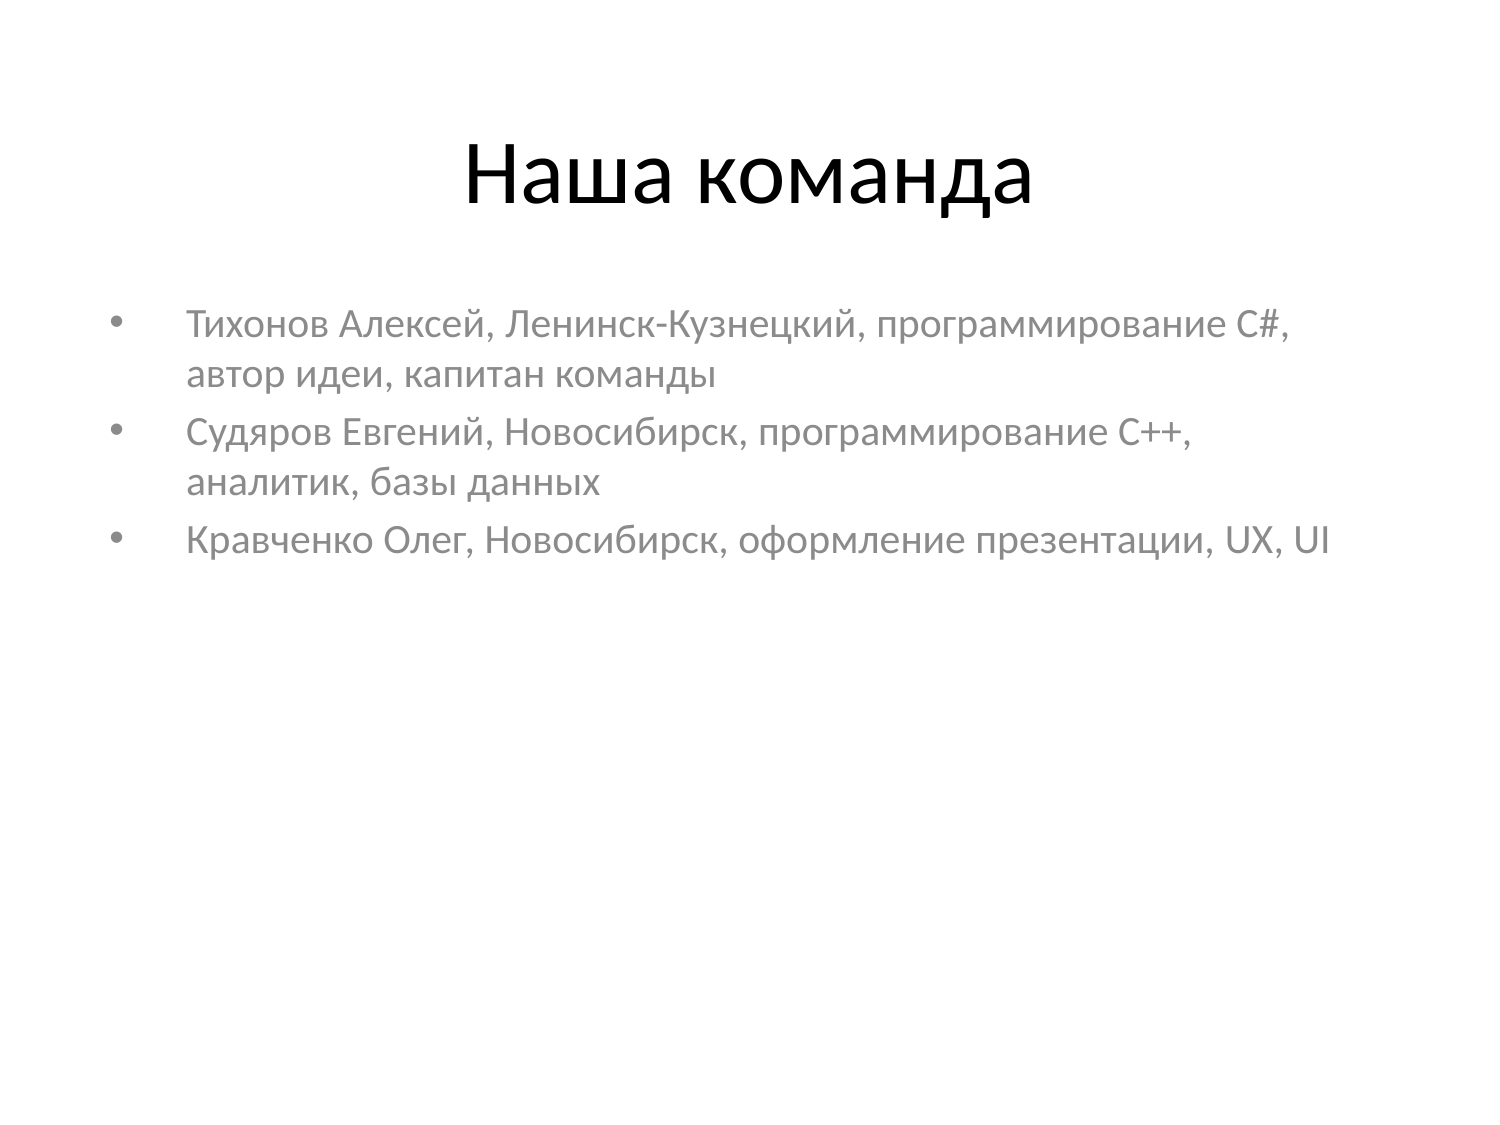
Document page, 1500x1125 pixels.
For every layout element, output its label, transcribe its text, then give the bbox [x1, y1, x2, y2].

subtitle Тихонов Алексей, Ленинск-Кузнецкий, программирование С#, автор идеи, капитан команды Судяров Евгений, Новосибирск, программирование С++, аналитик, базы данных Кравченко Олег, Новосибирск, оформление презентации, UX, UI [94, 287, 1388, 576]
title Наша команда [112, 46, 1388, 287]
